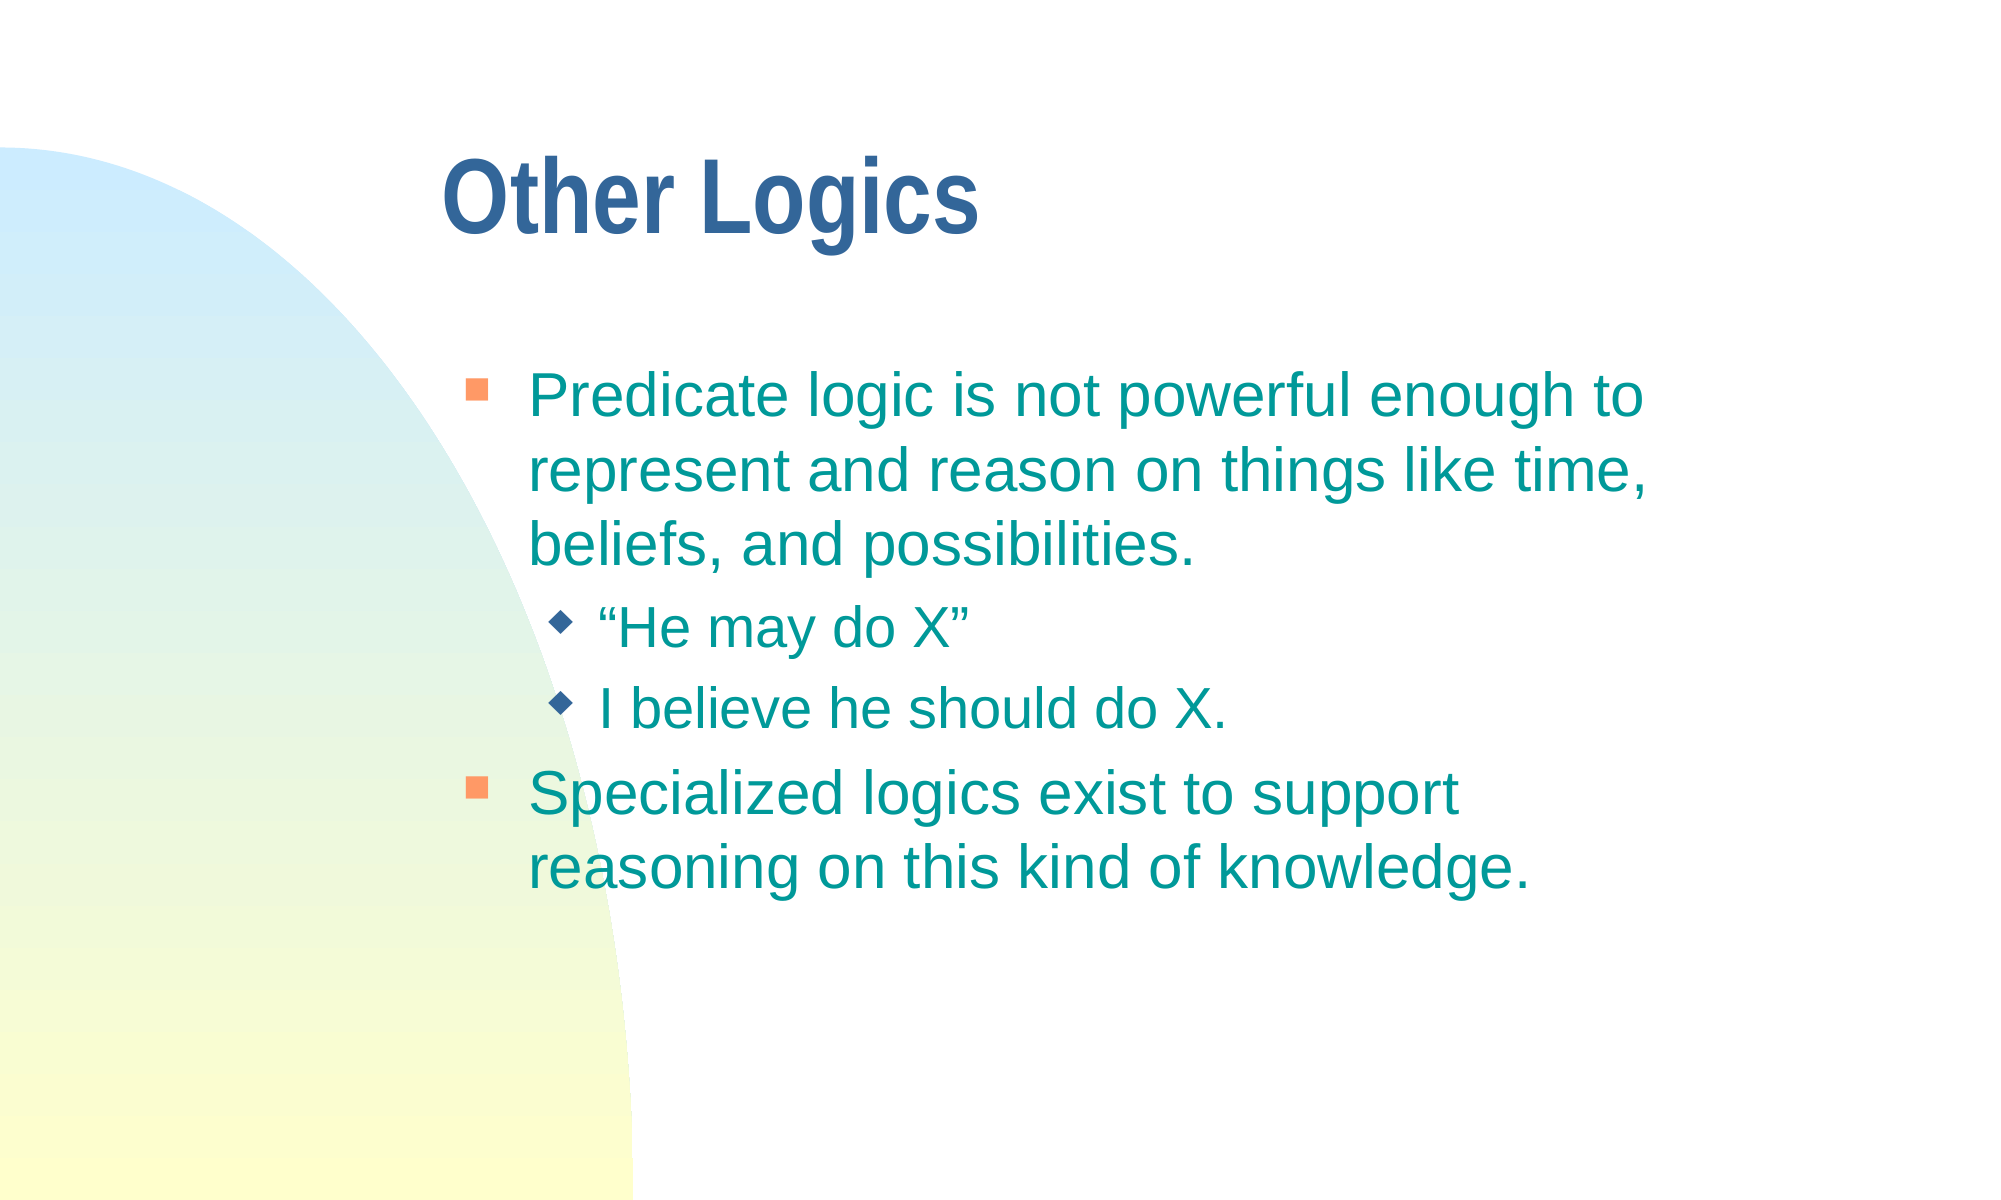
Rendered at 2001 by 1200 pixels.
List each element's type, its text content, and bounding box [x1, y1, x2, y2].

title Other Logics [426, 106, 1760, 307]
list Predicate logic is not powerful enough to represent and reason on things like time, beliefs, and possibilities. “He may do X” I believe he should do X. Specialized logics exist to support reasoning on this kind of knowledge. [453, 346, 1760, 1067]
